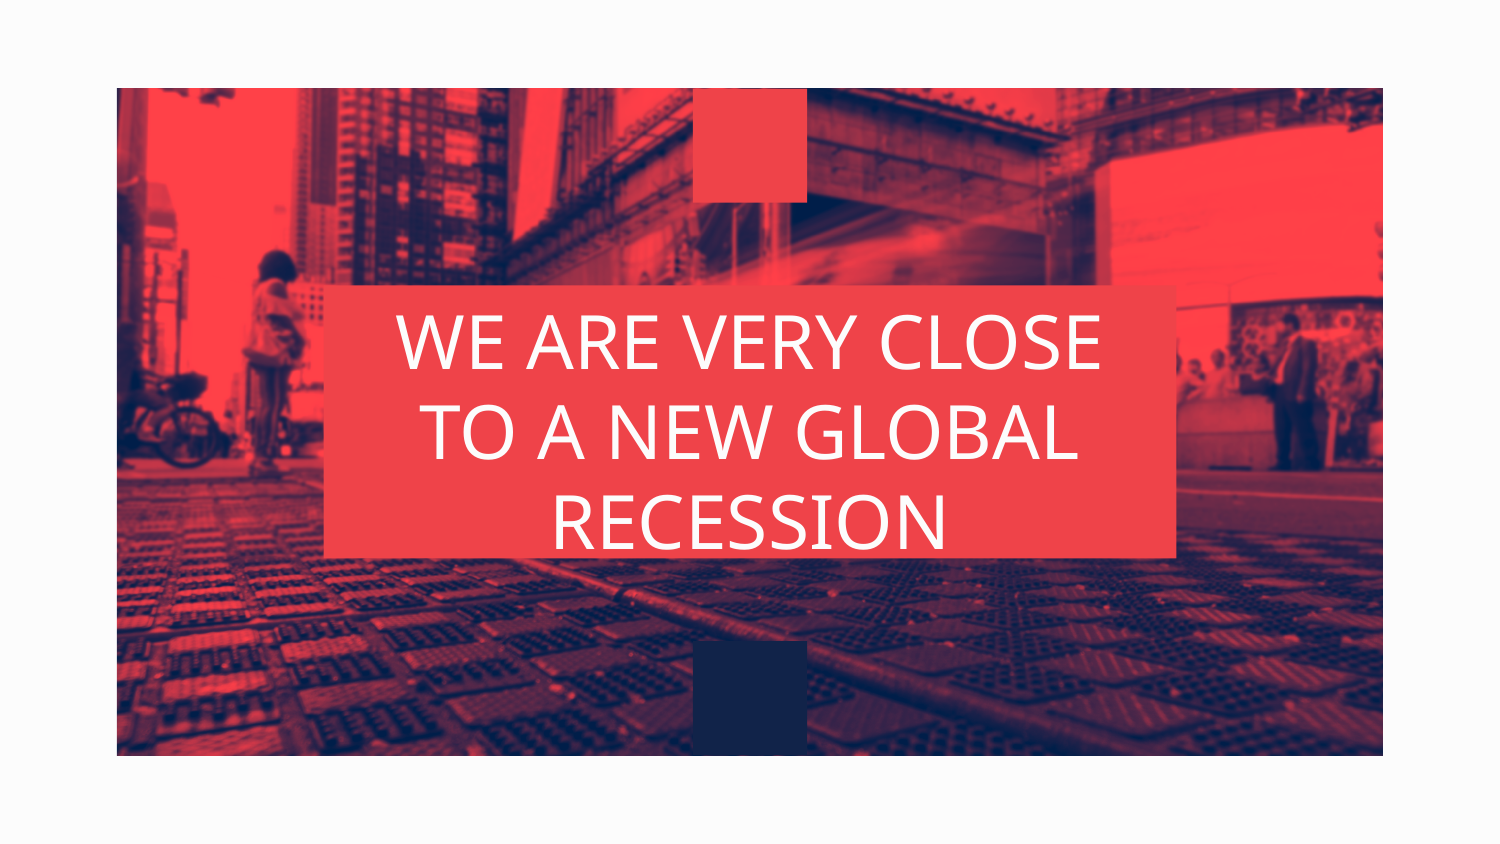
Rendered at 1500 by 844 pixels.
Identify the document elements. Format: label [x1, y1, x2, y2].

picture [116, 88, 1384, 756]
